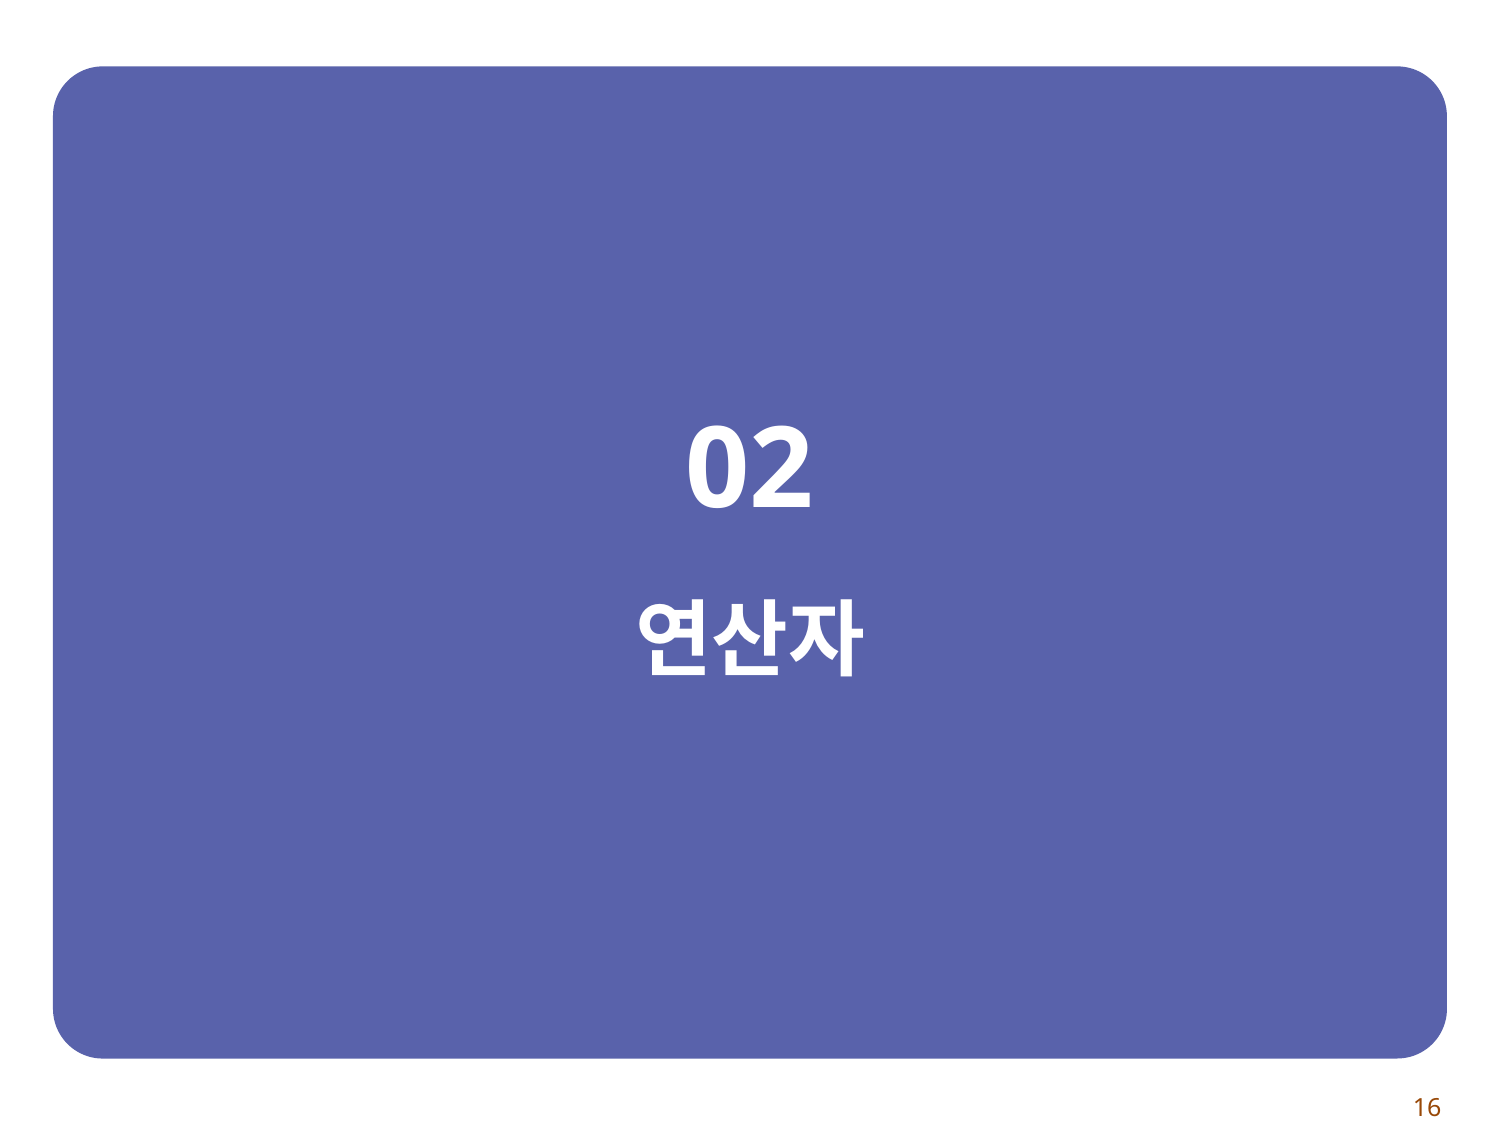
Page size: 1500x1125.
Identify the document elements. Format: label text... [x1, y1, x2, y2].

list 02 [117, 385, 1383, 540]
list 연산자 [117, 559, 1383, 715]
